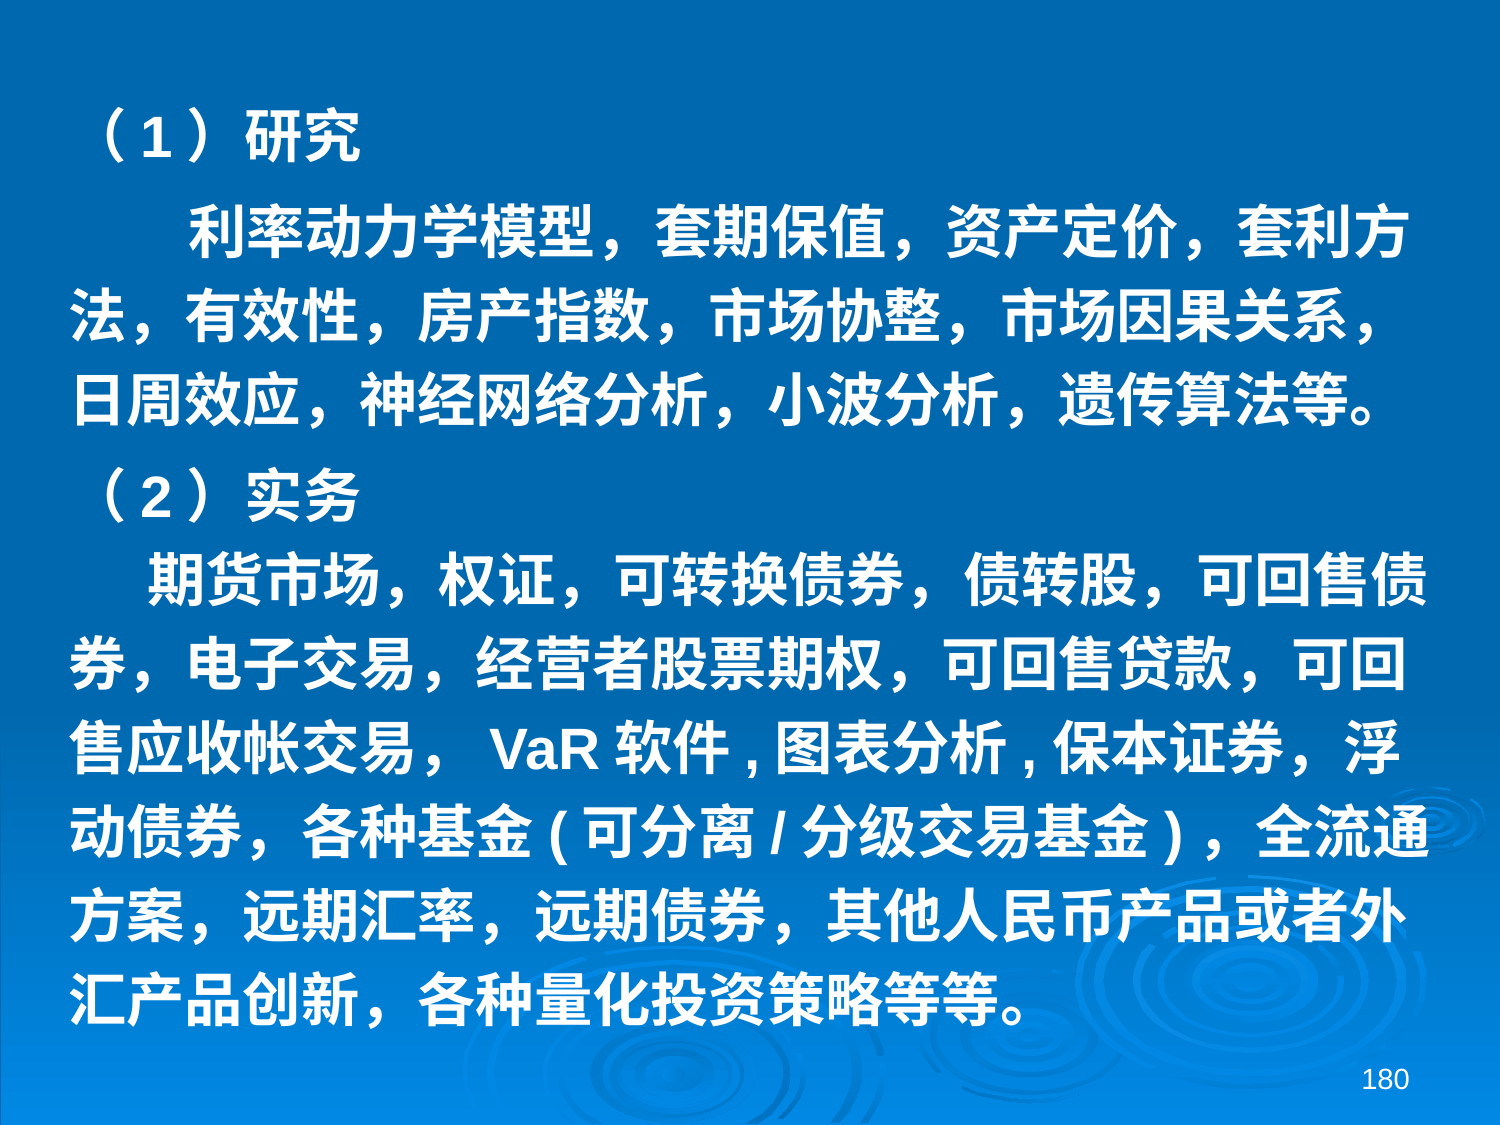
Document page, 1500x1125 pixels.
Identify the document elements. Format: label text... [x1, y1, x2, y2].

slide_number 180 [1074, 1079, 1426, 1103]
list （1）研究 利率动力学模型，套期保值，资产定价，套利方法，有效性，房产指数，市场协整，市场因果关系，日周效应，神经网络分析，小波分析，遗传算法等。 （2）实务 期货市场，权证，可转换债券，债转股，可回售债券，电子交易，经营者股票期权，可回售贷款，可回售应收帐交易，VaR软件,图表分析,保本证券，浮动债券，各种基金(可分离/分级交易基金)，全流通方案，远期汇率，远期债券，其他人民币产品或者外汇产品创新，各种量化投资策略等等。 [52, 77, 1448, 1079]
